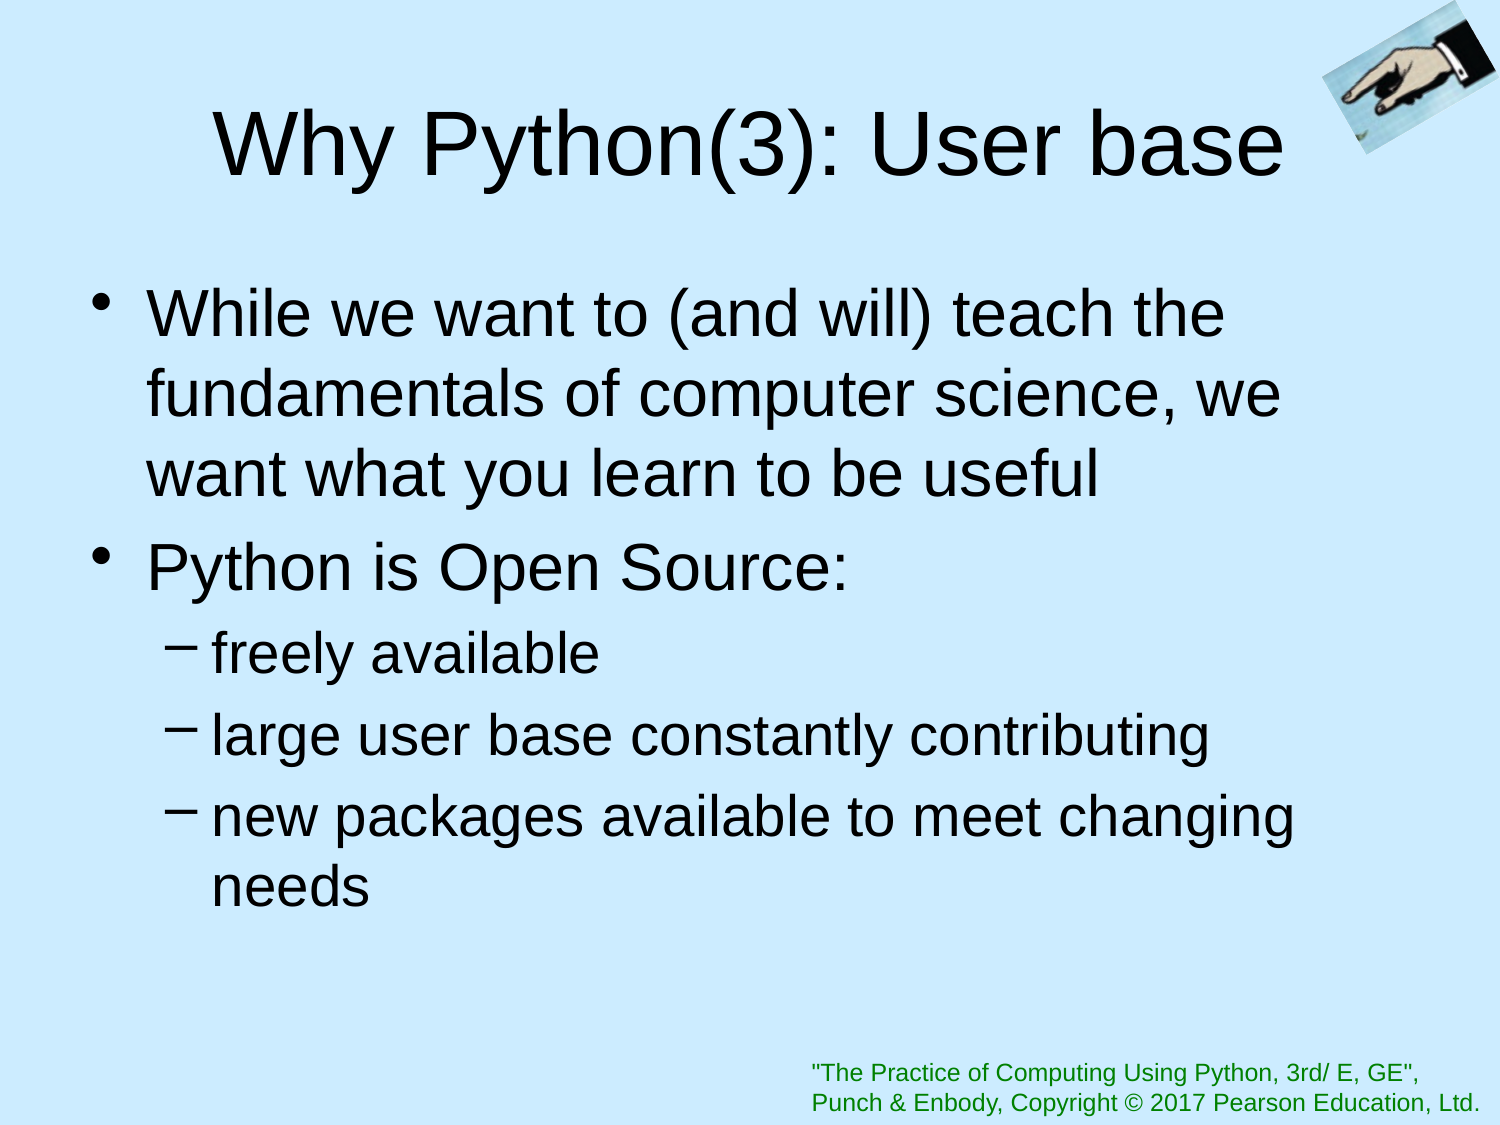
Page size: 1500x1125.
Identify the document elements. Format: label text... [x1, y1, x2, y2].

picture [1378, 0, 1499, 120]
title Why Python(3): User base [75, 45, 1425, 233]
list While we want to (and will) teach the fundamentals of computer science, we want what you learn to be useful Python is Open Source: freely available large user base constantly contributing new packages available to meet changing needs [75, 262, 1425, 1005]
